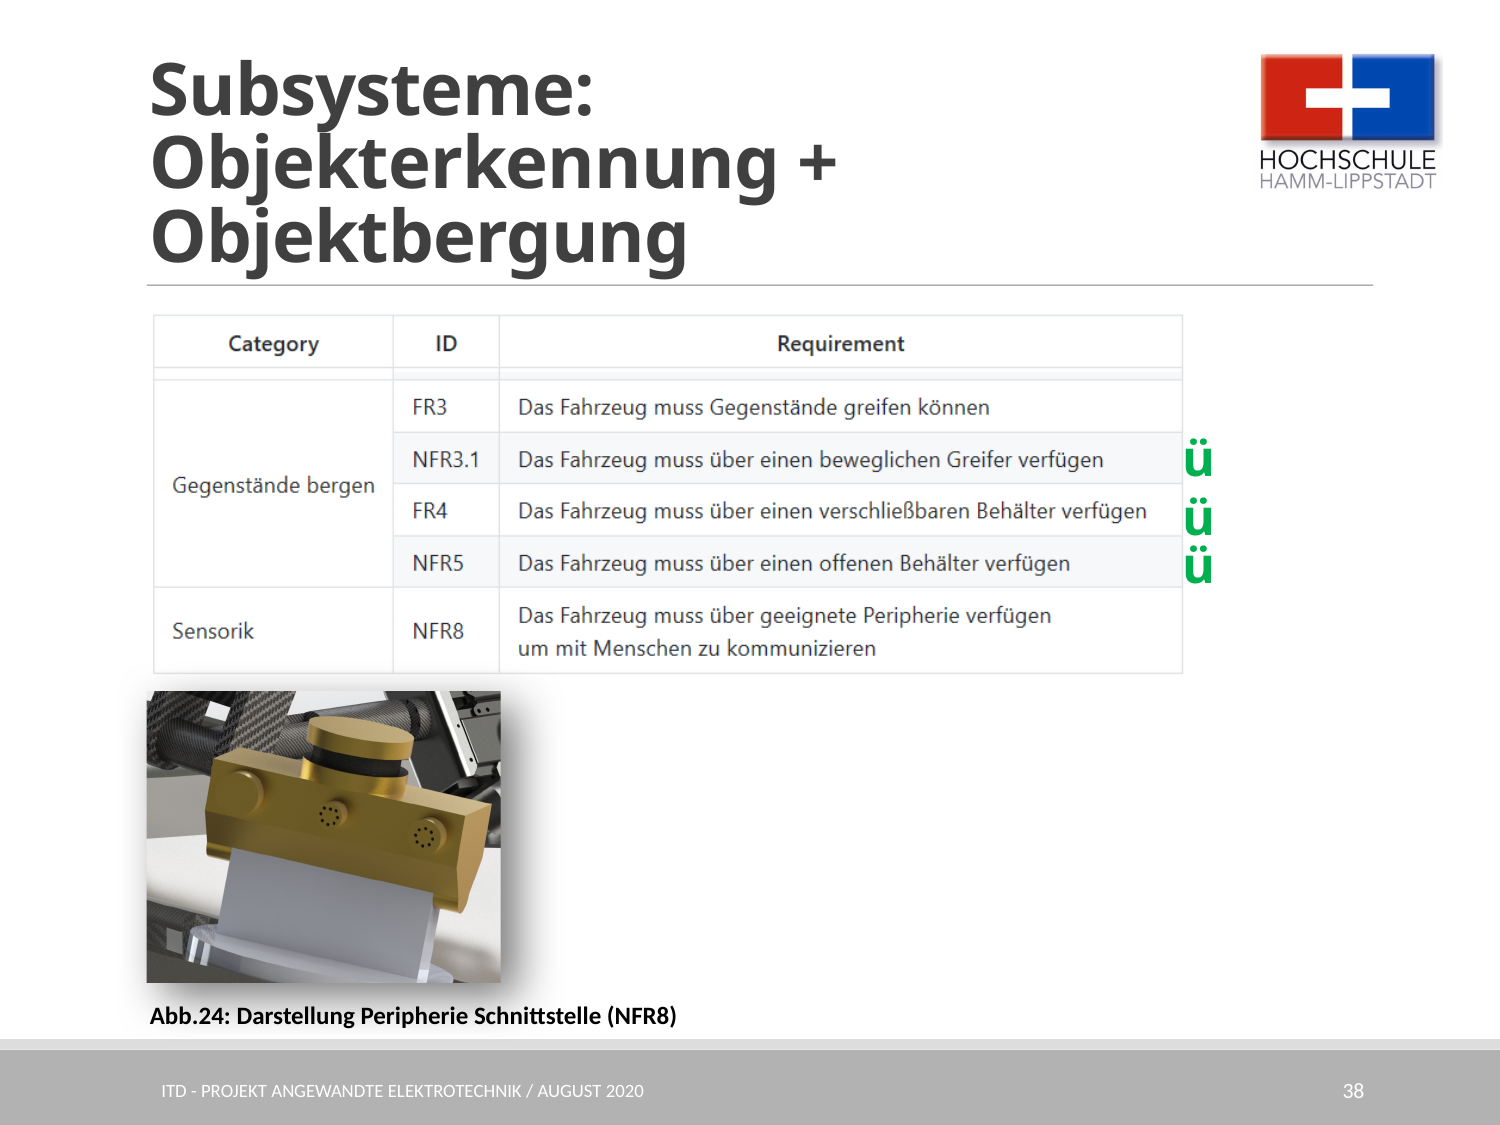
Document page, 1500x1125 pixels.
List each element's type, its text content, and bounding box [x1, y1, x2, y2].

text_box ITD - Projekt angewandte Elektrotechnik / August 2020 [105, 1059, 700, 1120]
picture [146, 305, 1188, 984]
text_box ü [1192, 418, 1238, 478]
text_box 38 [1218, 1059, 1380, 1120]
text_box Abb.24: Darstellung Peripherie Schnittstelle (NFR8) [135, 992, 729, 1037]
text_box ü [1191, 526, 1238, 602]
text_box ü [1192, 478, 1238, 526]
picture [1373, 50, 1443, 192]
text_box Subsysteme: Objekterkennung + Objektbergung [134, 47, 1373, 285]
